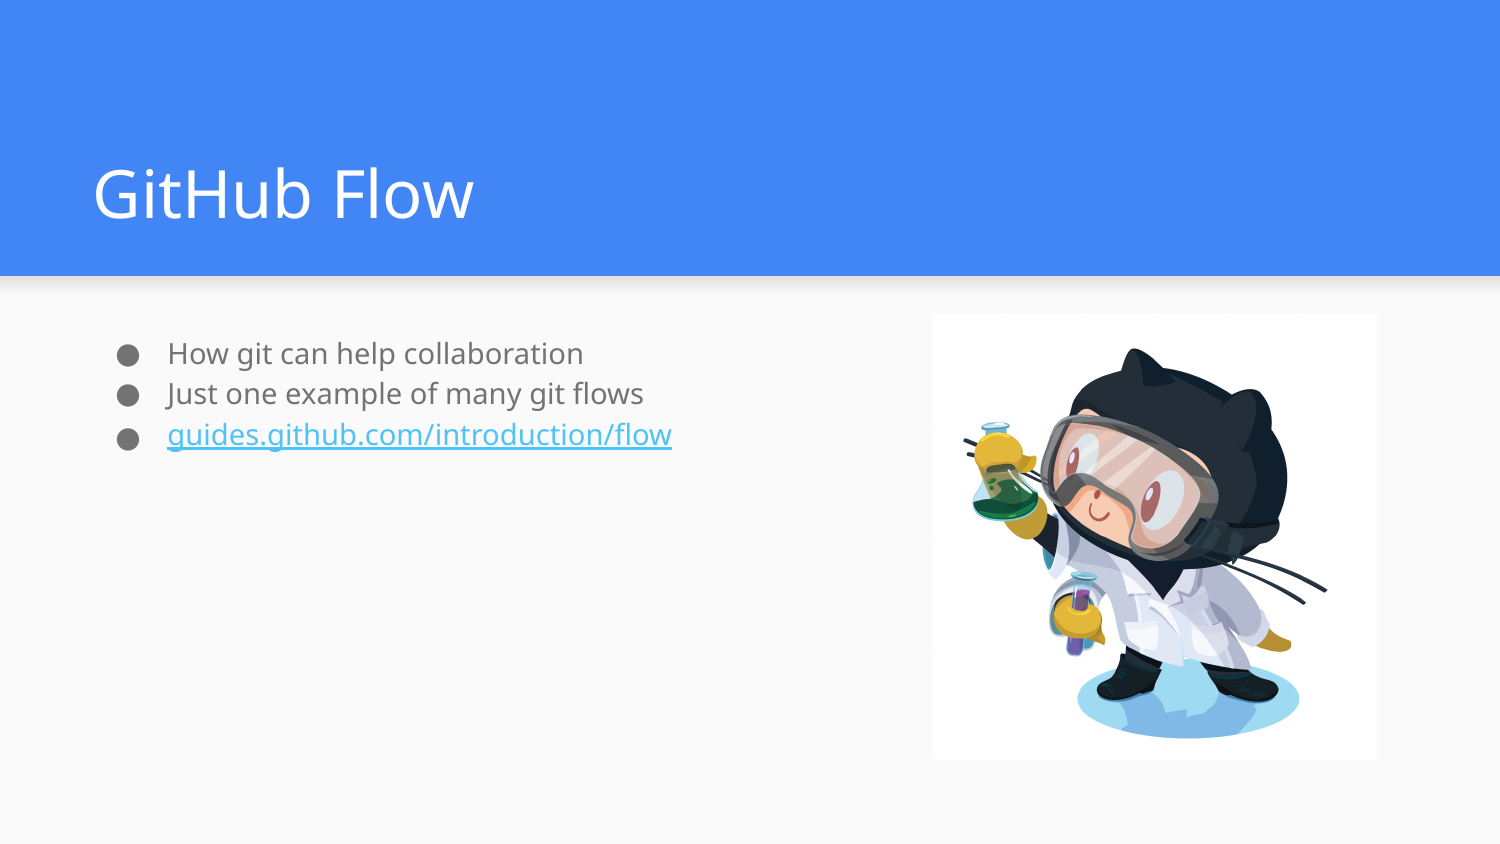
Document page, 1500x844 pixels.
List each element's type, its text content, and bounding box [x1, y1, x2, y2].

title GitHub Flow [77, 121, 1427, 248]
picture [931, 314, 1377, 760]
list How git can help collaboration Just one example of many git flows guides.github.com/introduction/flow [77, 314, 734, 760]
